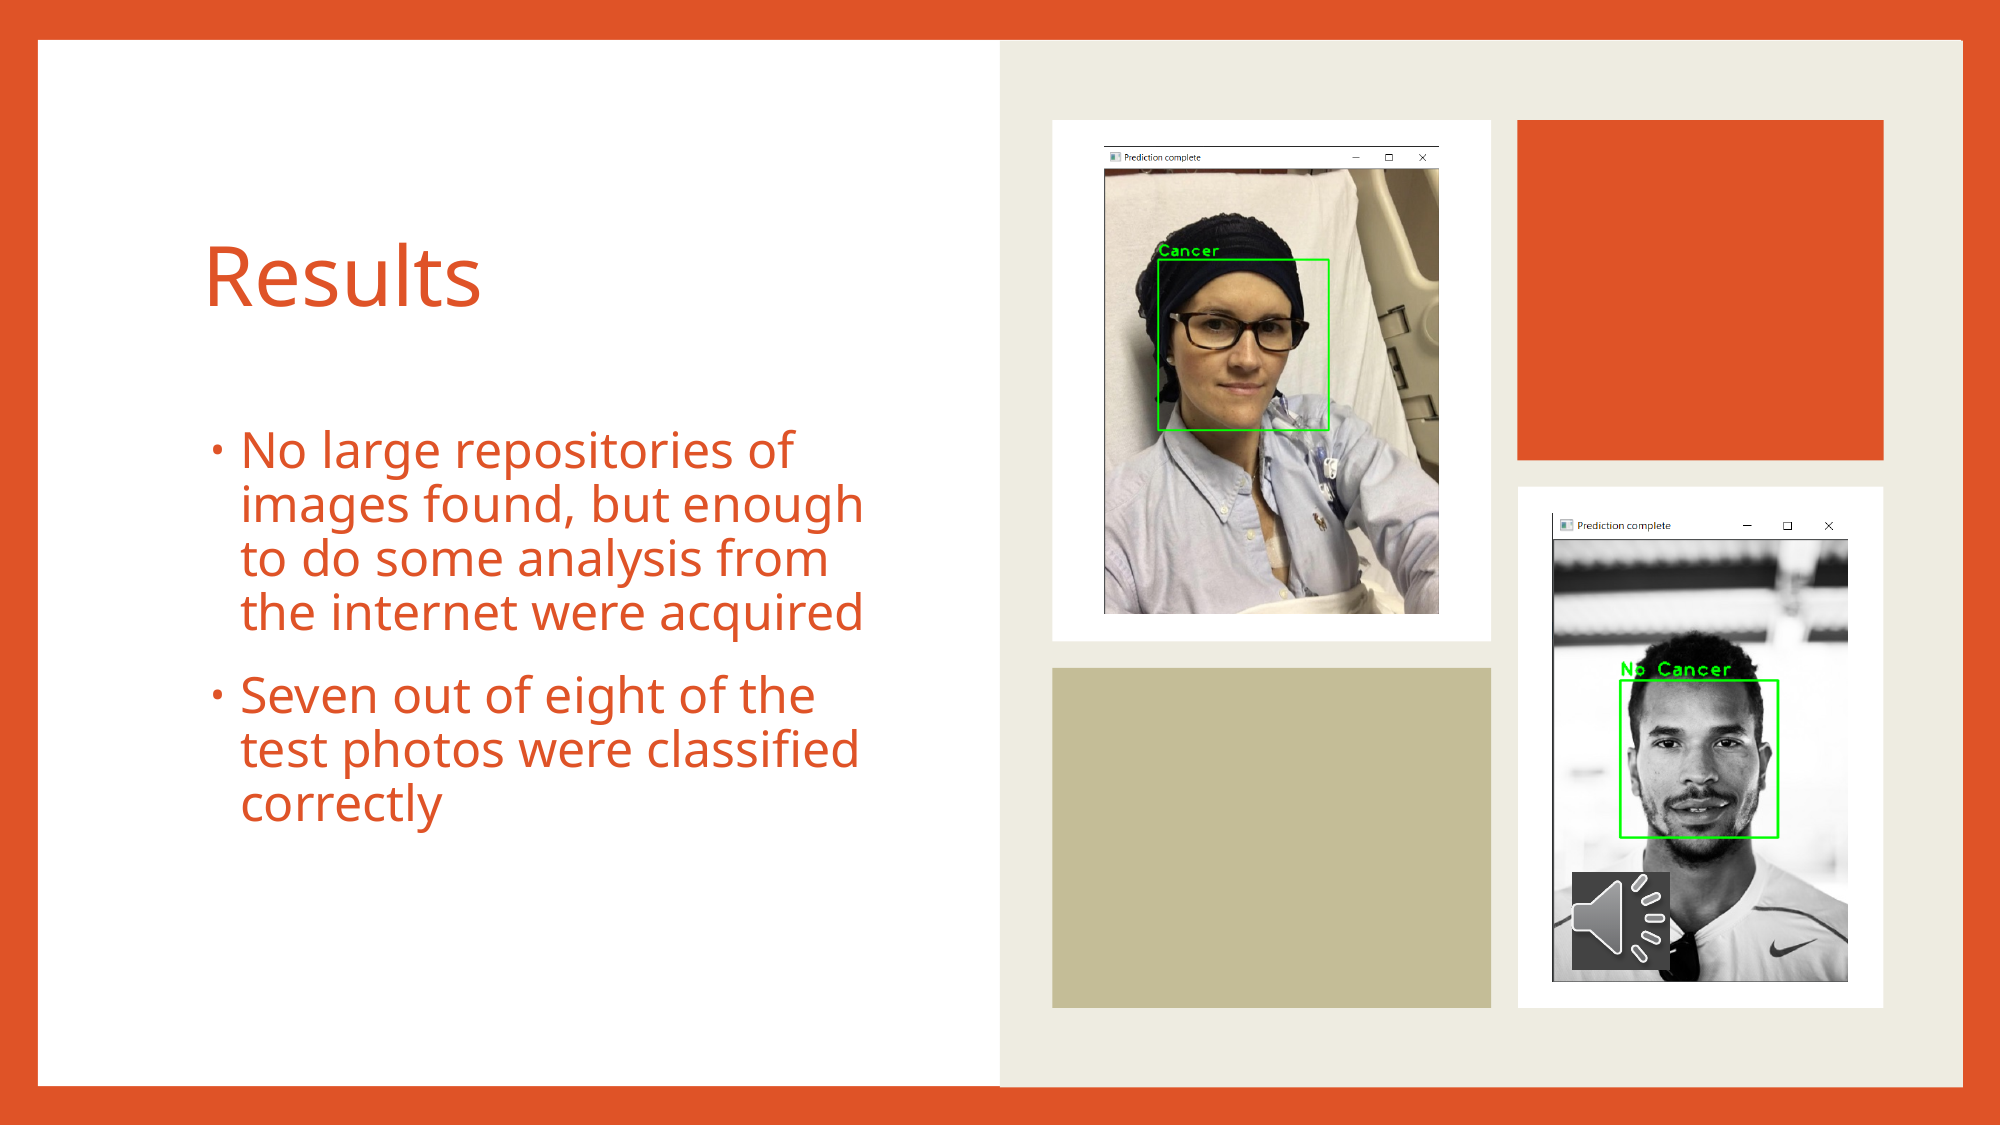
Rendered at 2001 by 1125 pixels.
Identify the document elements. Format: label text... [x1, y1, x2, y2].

text_box [998, 39, 1964, 1089]
list No large repositories of images found, but enough to do some analysis from the internet were acquired Seven out of eight of the test photos were classified correctly [187, 417, 921, 1000]
text_box [1051, 666, 1493, 1009]
title Results [187, 146, 921, 413]
text_box [1051, 119, 1493, 643]
picture [1104, 146, 1439, 614]
text_box [1516, 119, 1885, 462]
picture [1552, 513, 1848, 982]
text_box [1516, 485, 1885, 1009]
